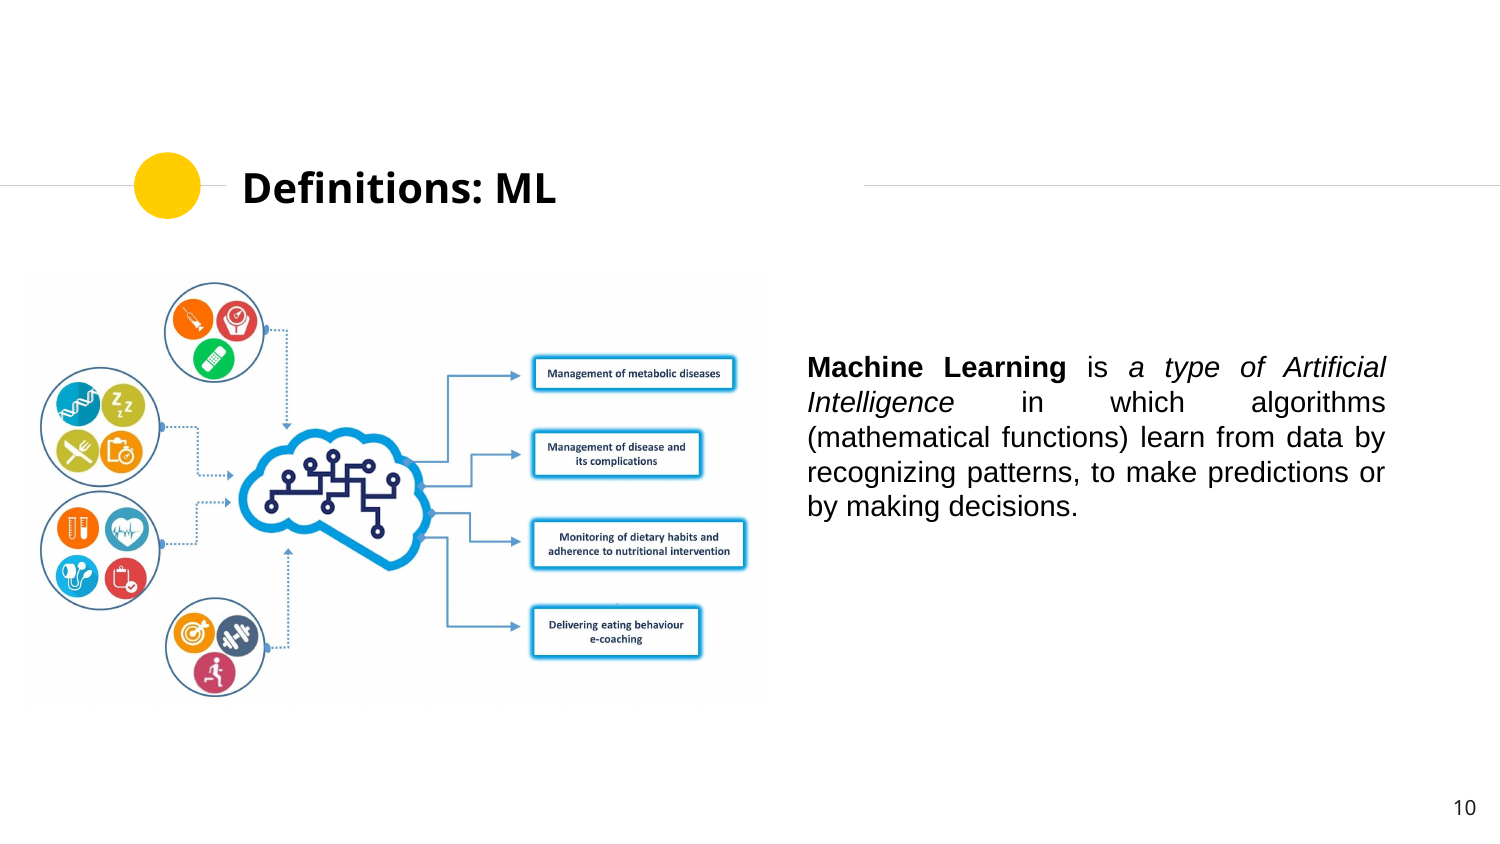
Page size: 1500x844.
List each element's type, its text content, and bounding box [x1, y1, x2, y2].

text_box Machine Learning is a type of Artificial Intelligence in which algorithms (mathematical functions) learn from data by recognizing patterns, to make predictions or by making decisions. [792, 332, 1402, 591]
picture [24, 270, 768, 707]
slide_number ‹#› [1401, 779, 1492, 844]
title Definitions: ML [226, 151, 863, 223]
